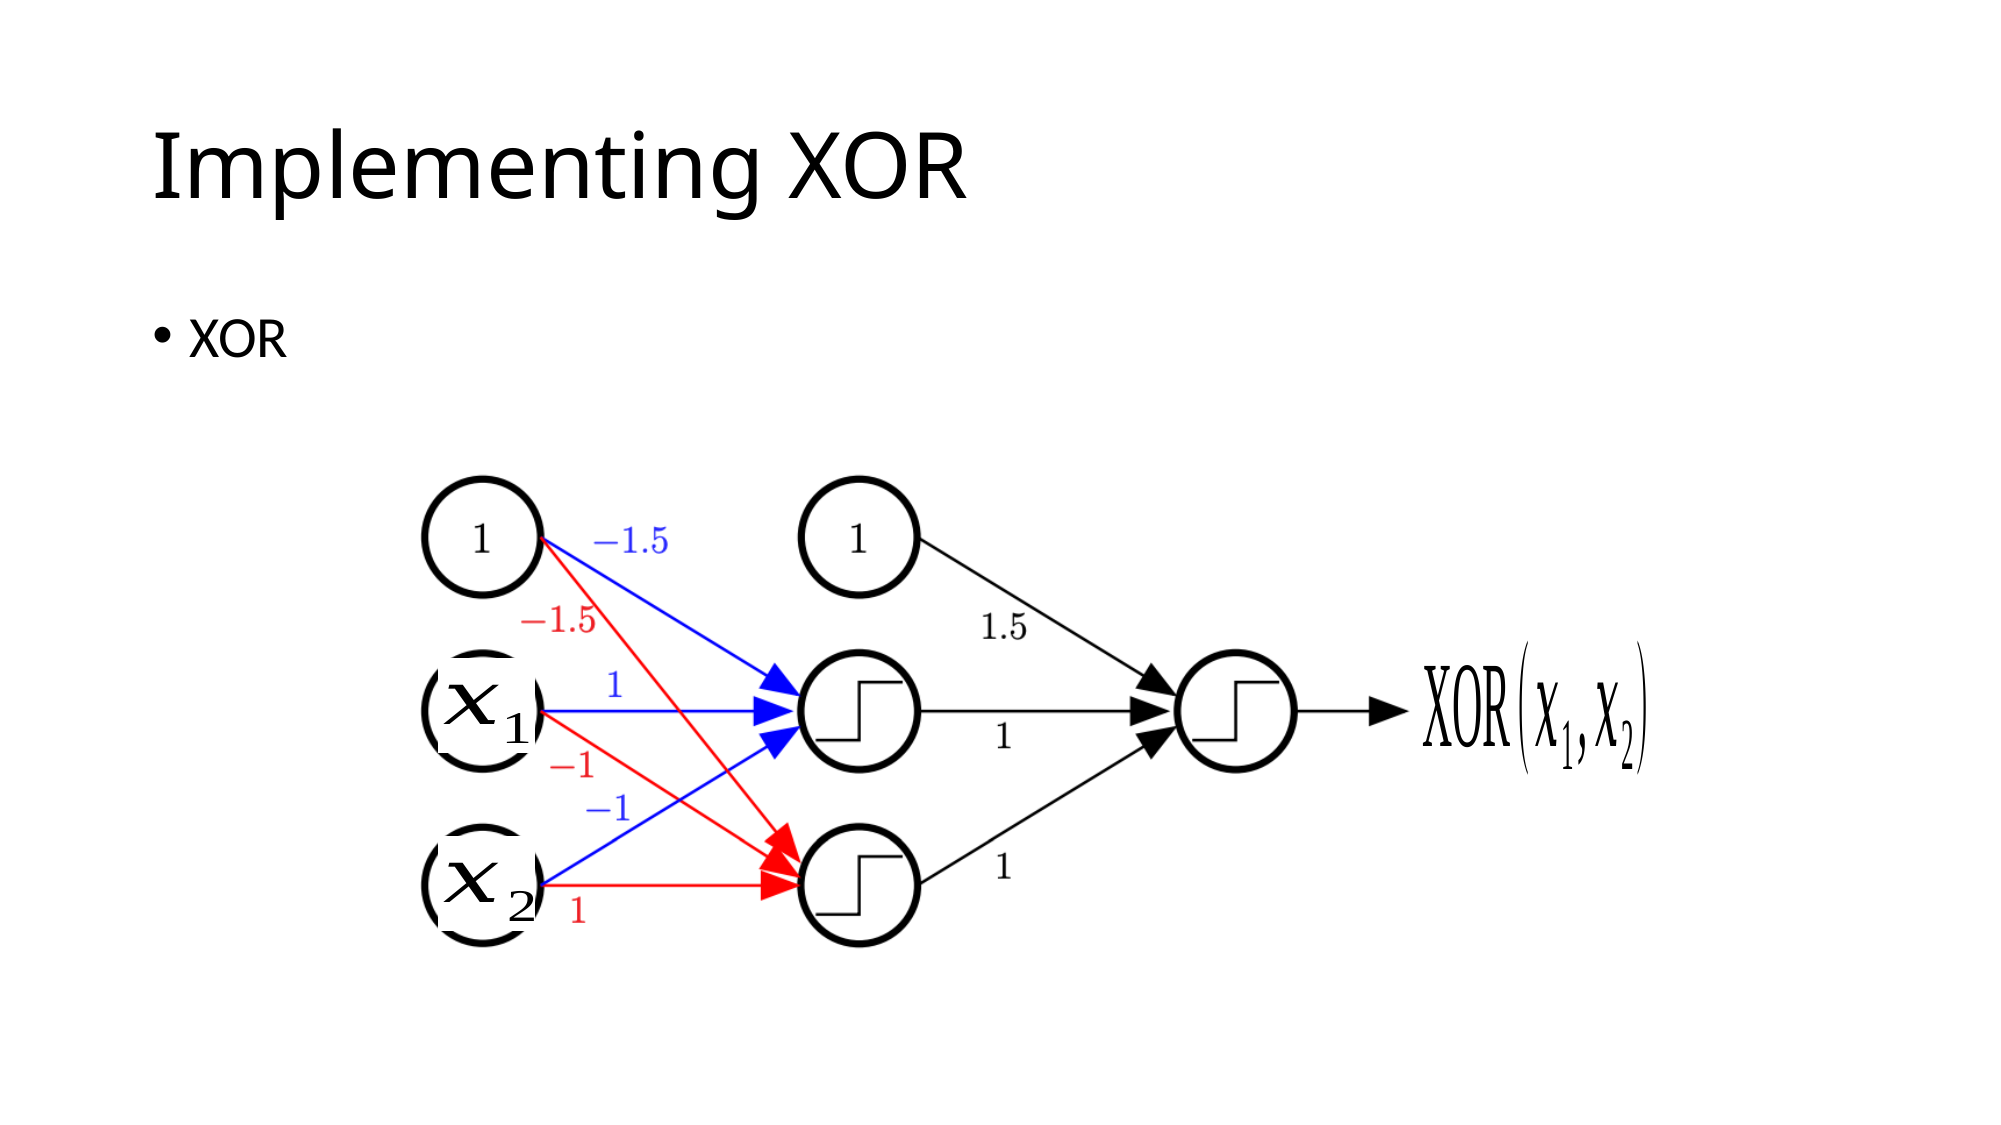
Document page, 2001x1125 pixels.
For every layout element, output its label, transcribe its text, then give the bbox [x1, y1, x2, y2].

title Implementing XOR [137, 59, 1863, 278]
picture [397, 455, 1470, 952]
